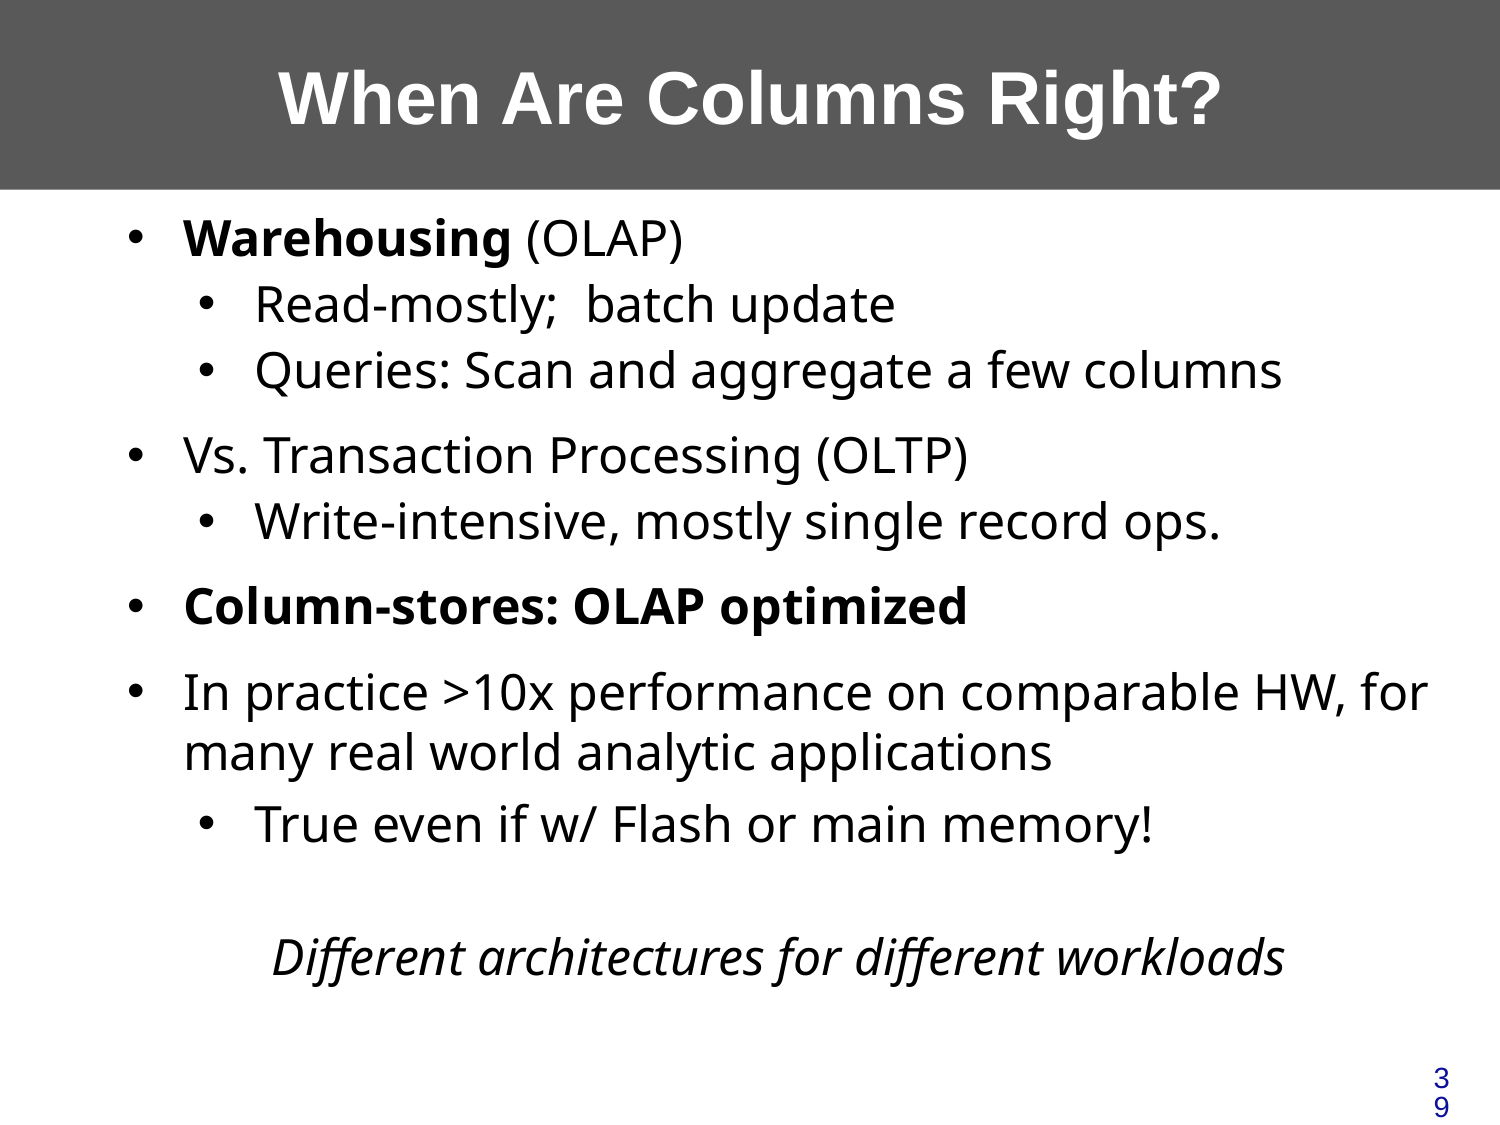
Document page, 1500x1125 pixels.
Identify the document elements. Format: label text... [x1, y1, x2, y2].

list Warehousing (OLAP) Read-mostly; batch update Queries: Scan and aggregate a few columns Vs. Transaction Processing (OLTP) Write-intensive, mostly single record ops. Column-stores: OLAP optimized In practice >10x performance on comparable HW, for many real world analytic applications True even if w/ Flash or main memory! Different architectures for different workloads [62, 200, 1438, 1088]
title When Are Columns Right? [0, 0, 1500, 190]
slide_number 39 [1418, 1052, 1461, 1103]
